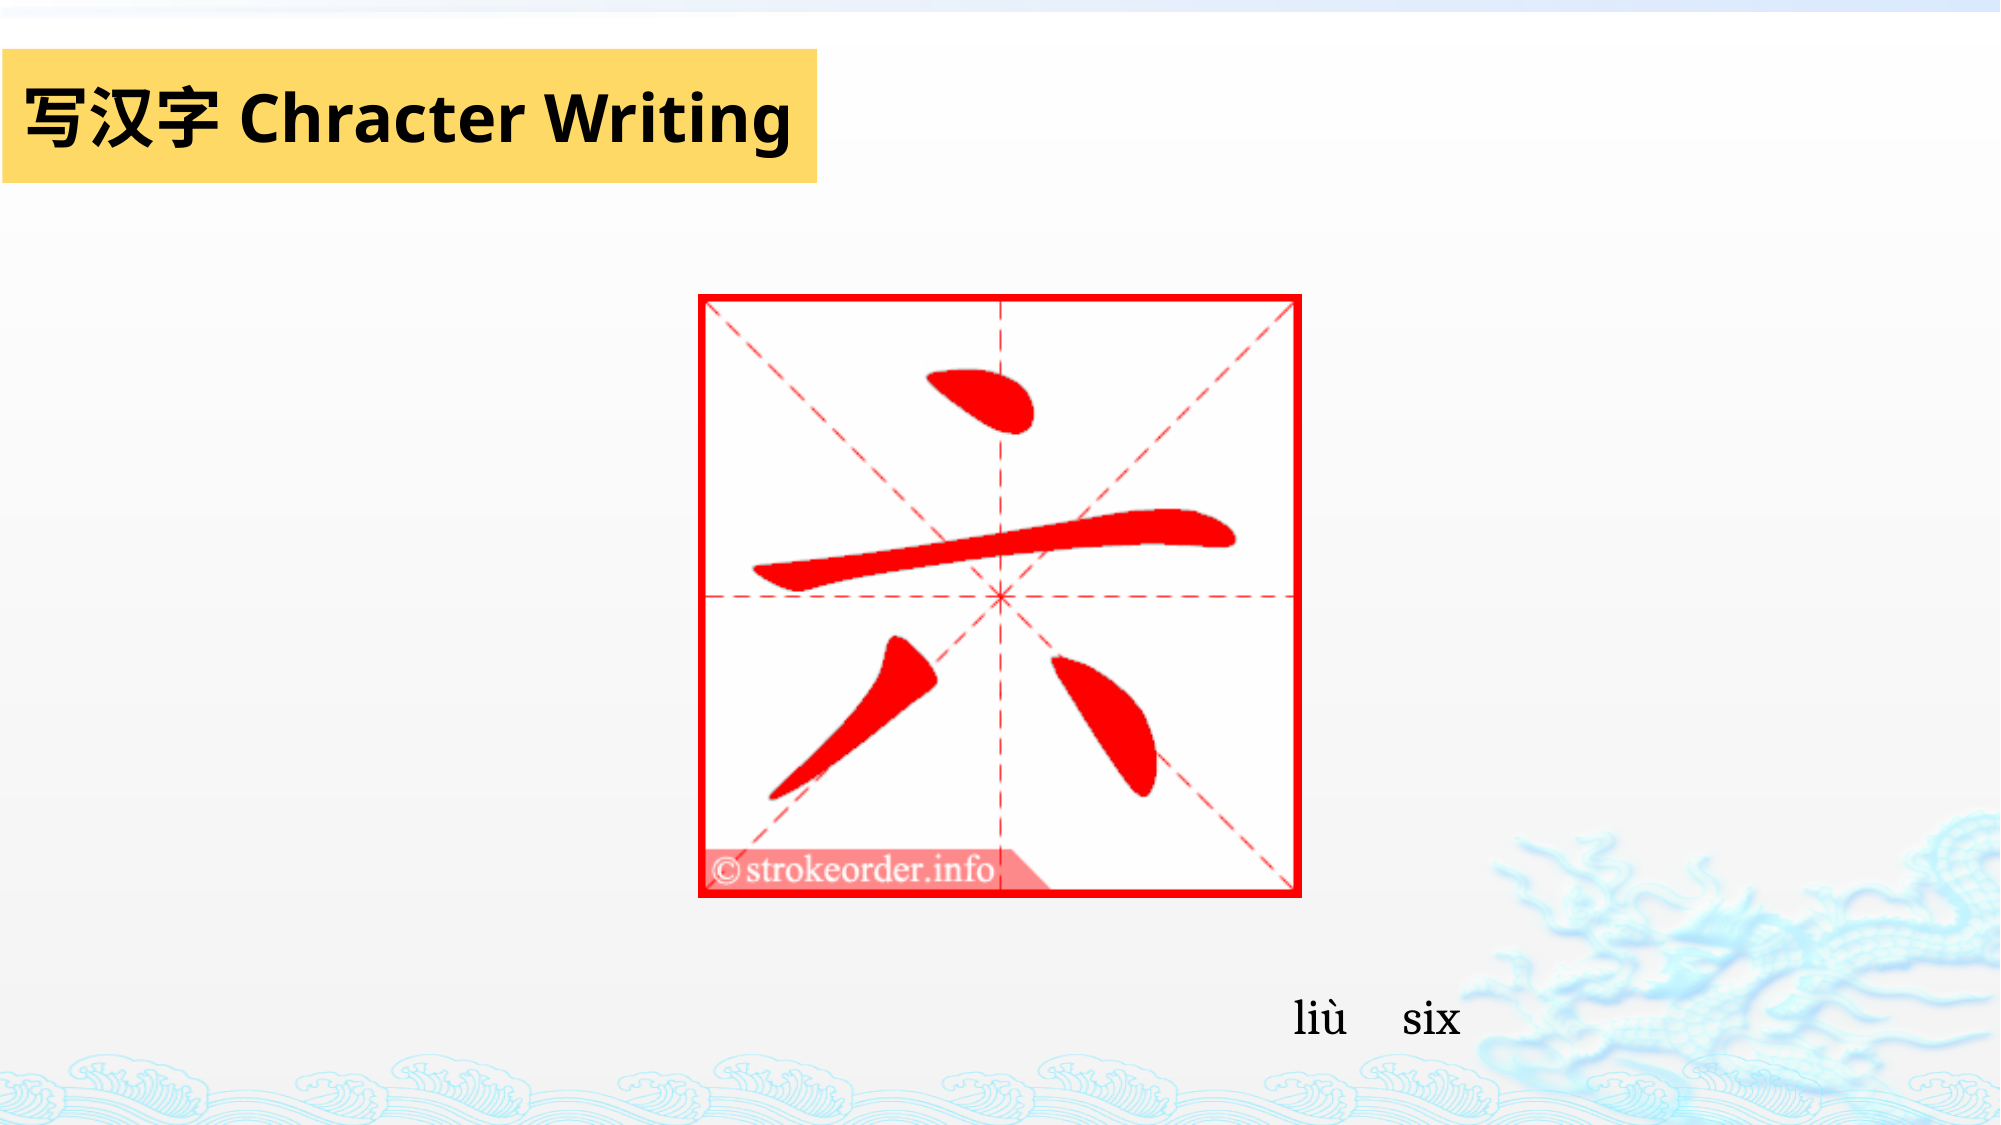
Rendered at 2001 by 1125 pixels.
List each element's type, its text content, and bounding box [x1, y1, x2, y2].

text_box liù six [1278, 947, 1687, 1053]
picture [697, 293, 1302, 898]
text_box 写汉字Chracter Writing [2, 48, 818, 183]
